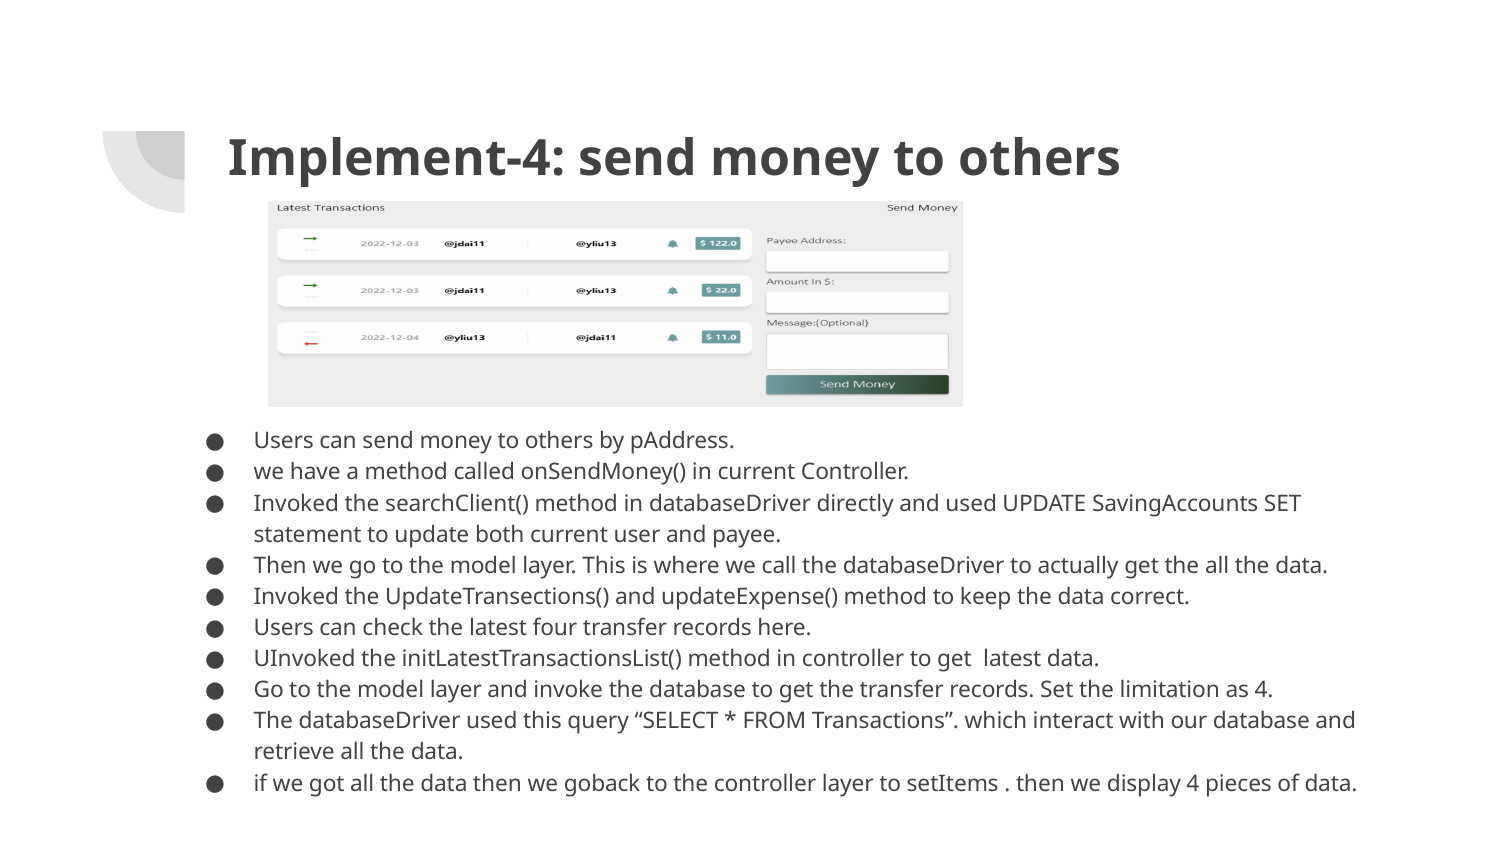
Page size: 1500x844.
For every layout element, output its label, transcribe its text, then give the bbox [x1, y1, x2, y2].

picture [267, 201, 963, 408]
title Implement-4: send money to others [213, 98, 1368, 263]
list Users can send money to others by pAddress. we have a method called onSendMoney() in current Controller. Invoked the searchClient() method in databaseDriver directly and used UPDATE SavingAccounts SET statement to update both current user and payee. Then we go to the model layer. This is where we call the databaseDriver to actually get the all the data. Invoked the UpdateTransections() and updateExpense() method to keep the data correct. Users can check the latest four transfer records here. UInvoked the initLatestTransactionsList() method in controller to get latest data. Go to the model layer and invoke the database to get the transfer records. Set the limitation as 4. The databaseDriver used this query “SELECT * FROM Transactions”. which interact with our database and retrieve all the data. if we got all the data then we goback to the controller layer to setItems . then we display 4 pieces of data. [164, 407, 1384, 824]
